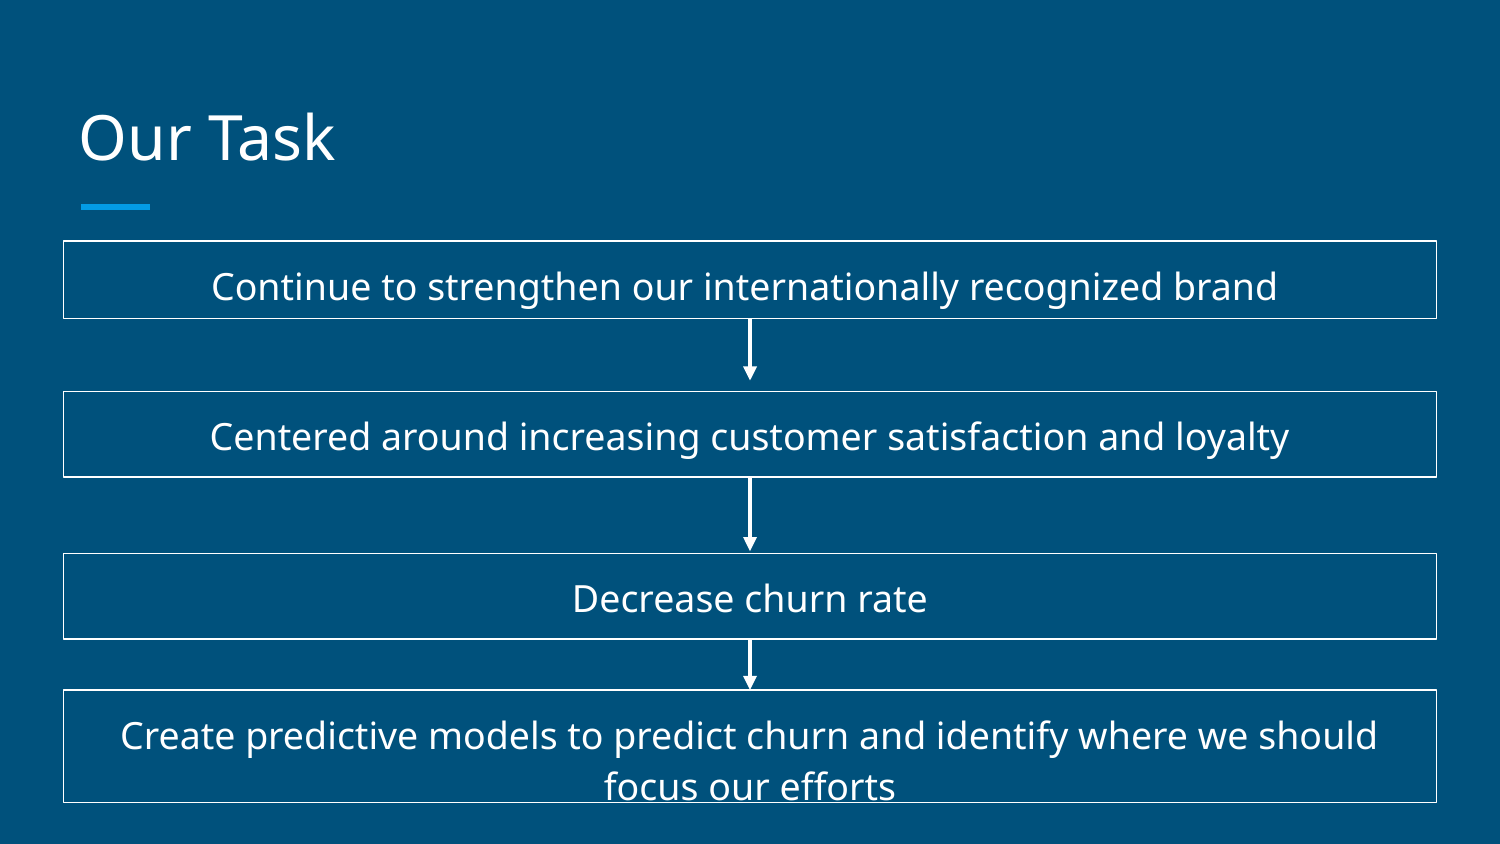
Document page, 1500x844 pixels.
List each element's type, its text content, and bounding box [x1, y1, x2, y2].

list Decrease churn rate [63, 553, 1437, 640]
list Create predictive models to predict churn and identify where we should focus our efforts [63, 689, 1437, 803]
list Continue to strengthen our internationally recognized brand [63, 241, 1437, 319]
title Our Task [63, 75, 1437, 188]
list Centered around increasing customer satisfaction and loyalty [63, 391, 1437, 478]
